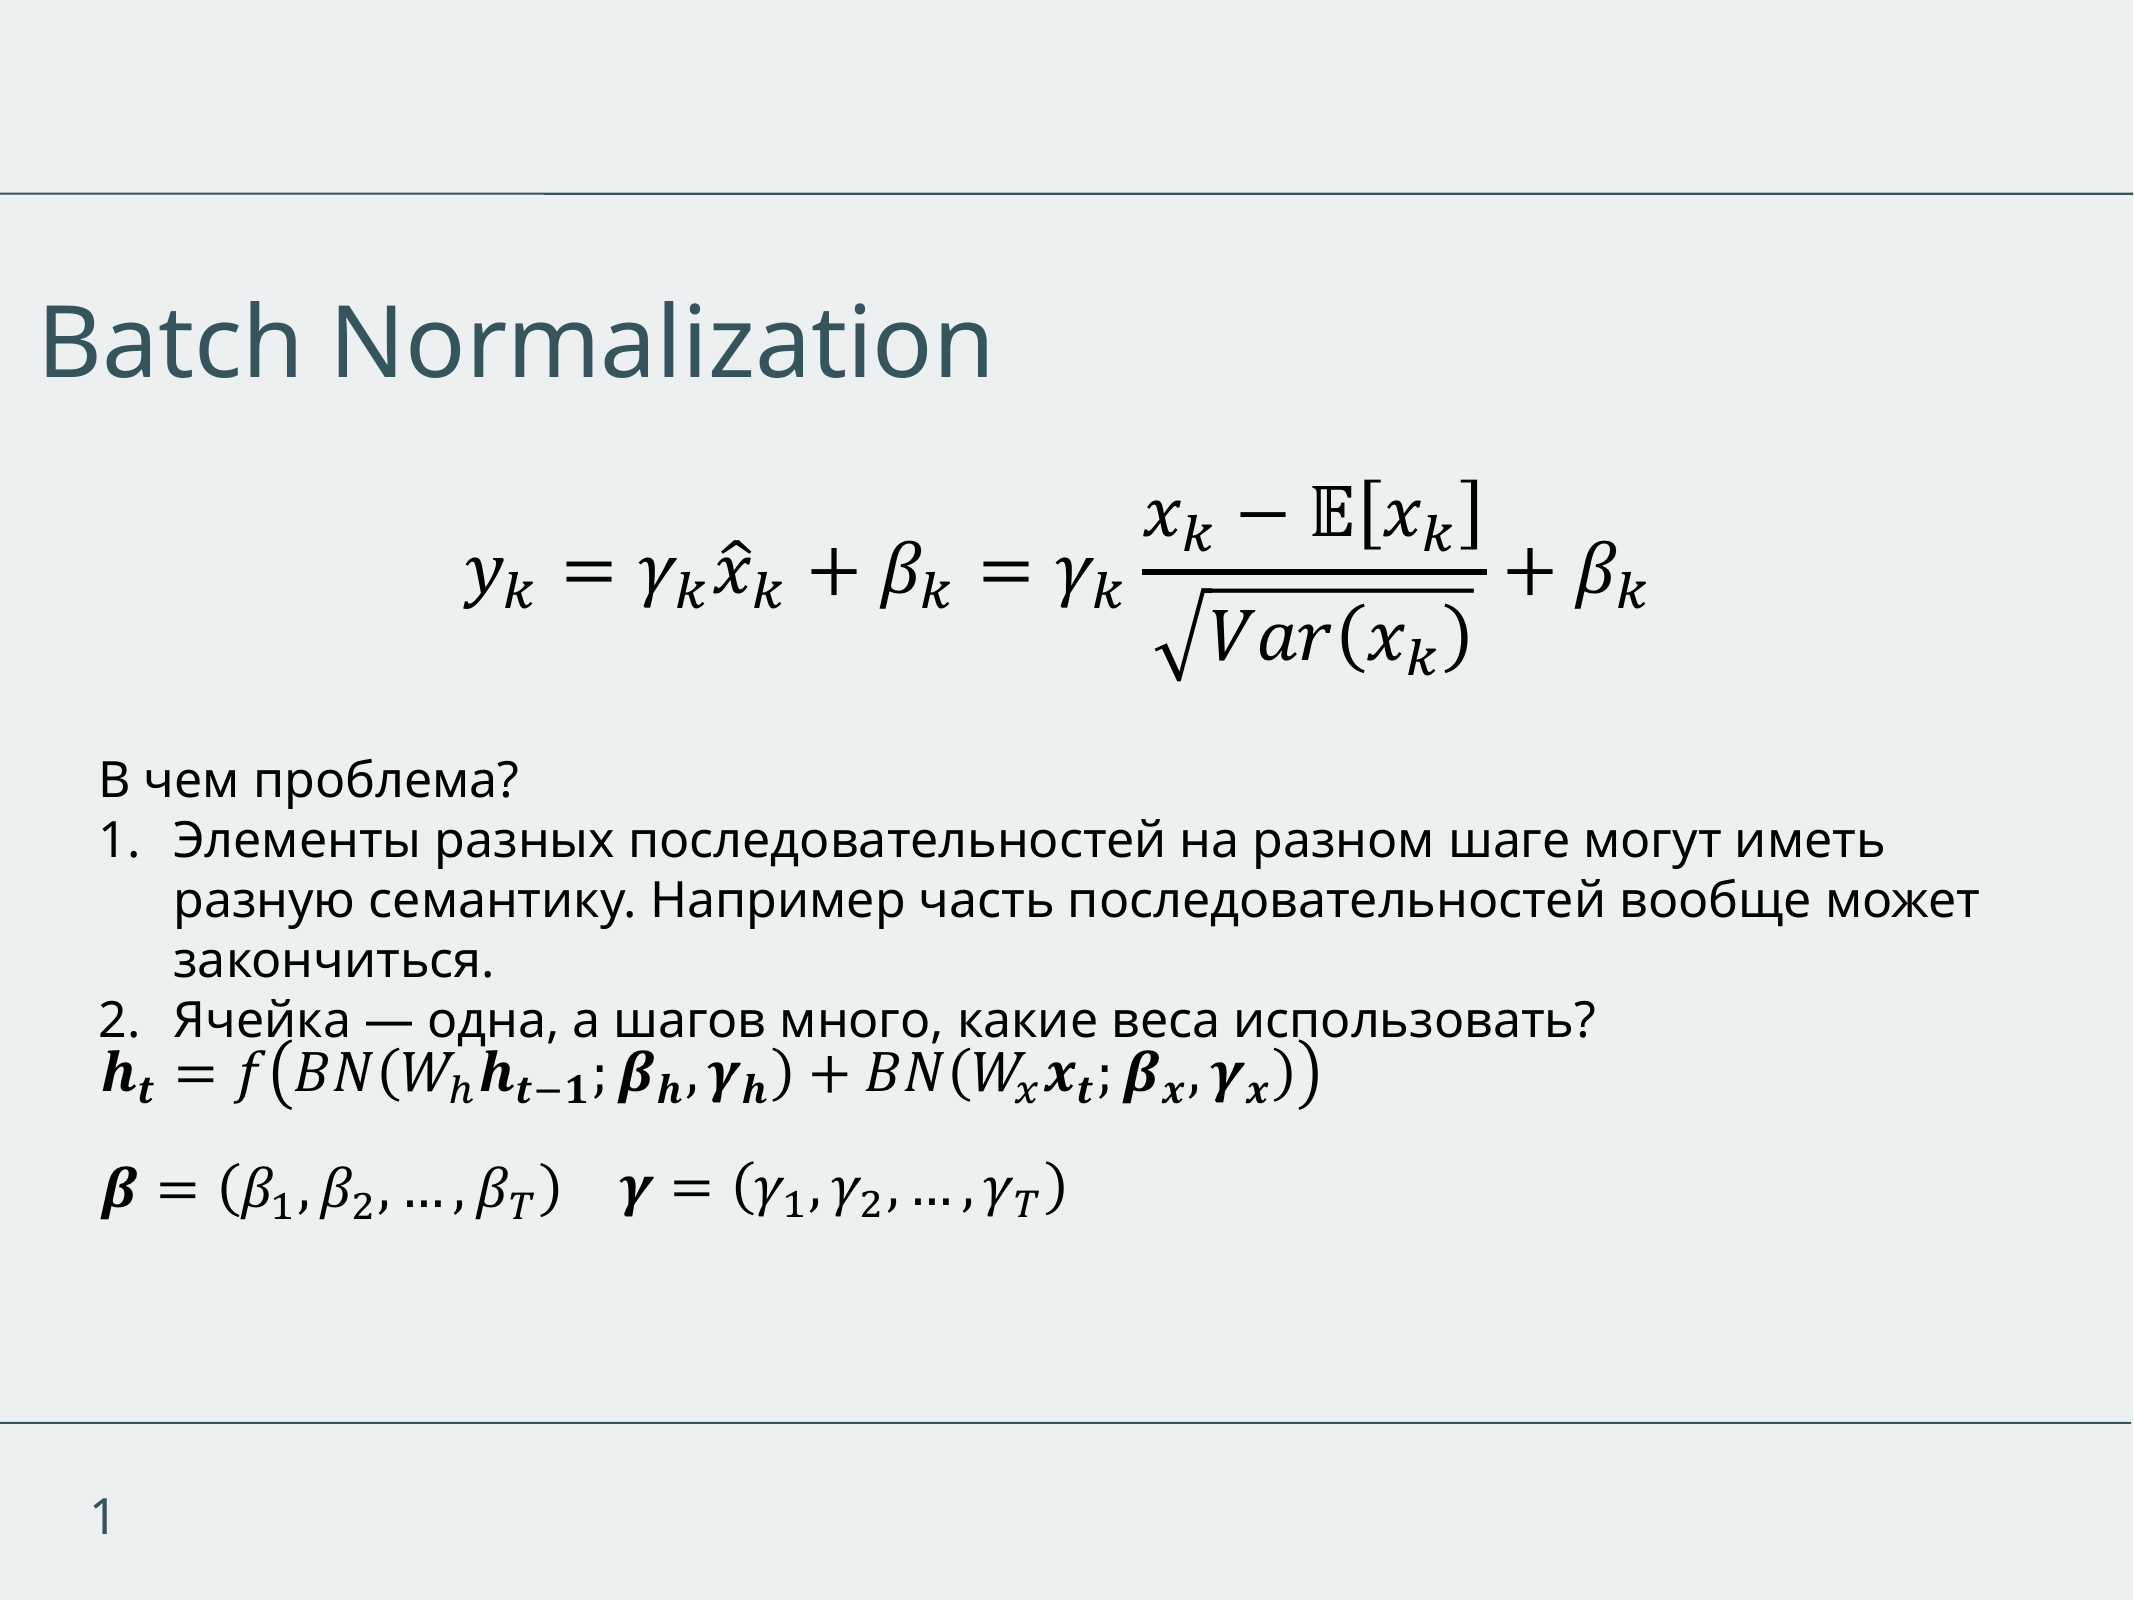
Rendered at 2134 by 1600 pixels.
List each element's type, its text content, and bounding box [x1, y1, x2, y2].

text_box Batch Normalization [28, 269, 1060, 406]
text_box 1 [80, 1476, 146, 1553]
text_box [603, 1140, 1104, 1227]
text_box [431, 458, 1702, 689]
text_box [83, 1141, 607, 1228]
text_box В чем проблема? Элементы разных последовательностей на разном шаге могут иметь разную семантику. Например часть последовательностей вообще может закончиться. Ячейка — одна, а шагов много, какие веса использовать? [83, 740, 2061, 1056]
text_box [83, 1022, 1379, 1117]
